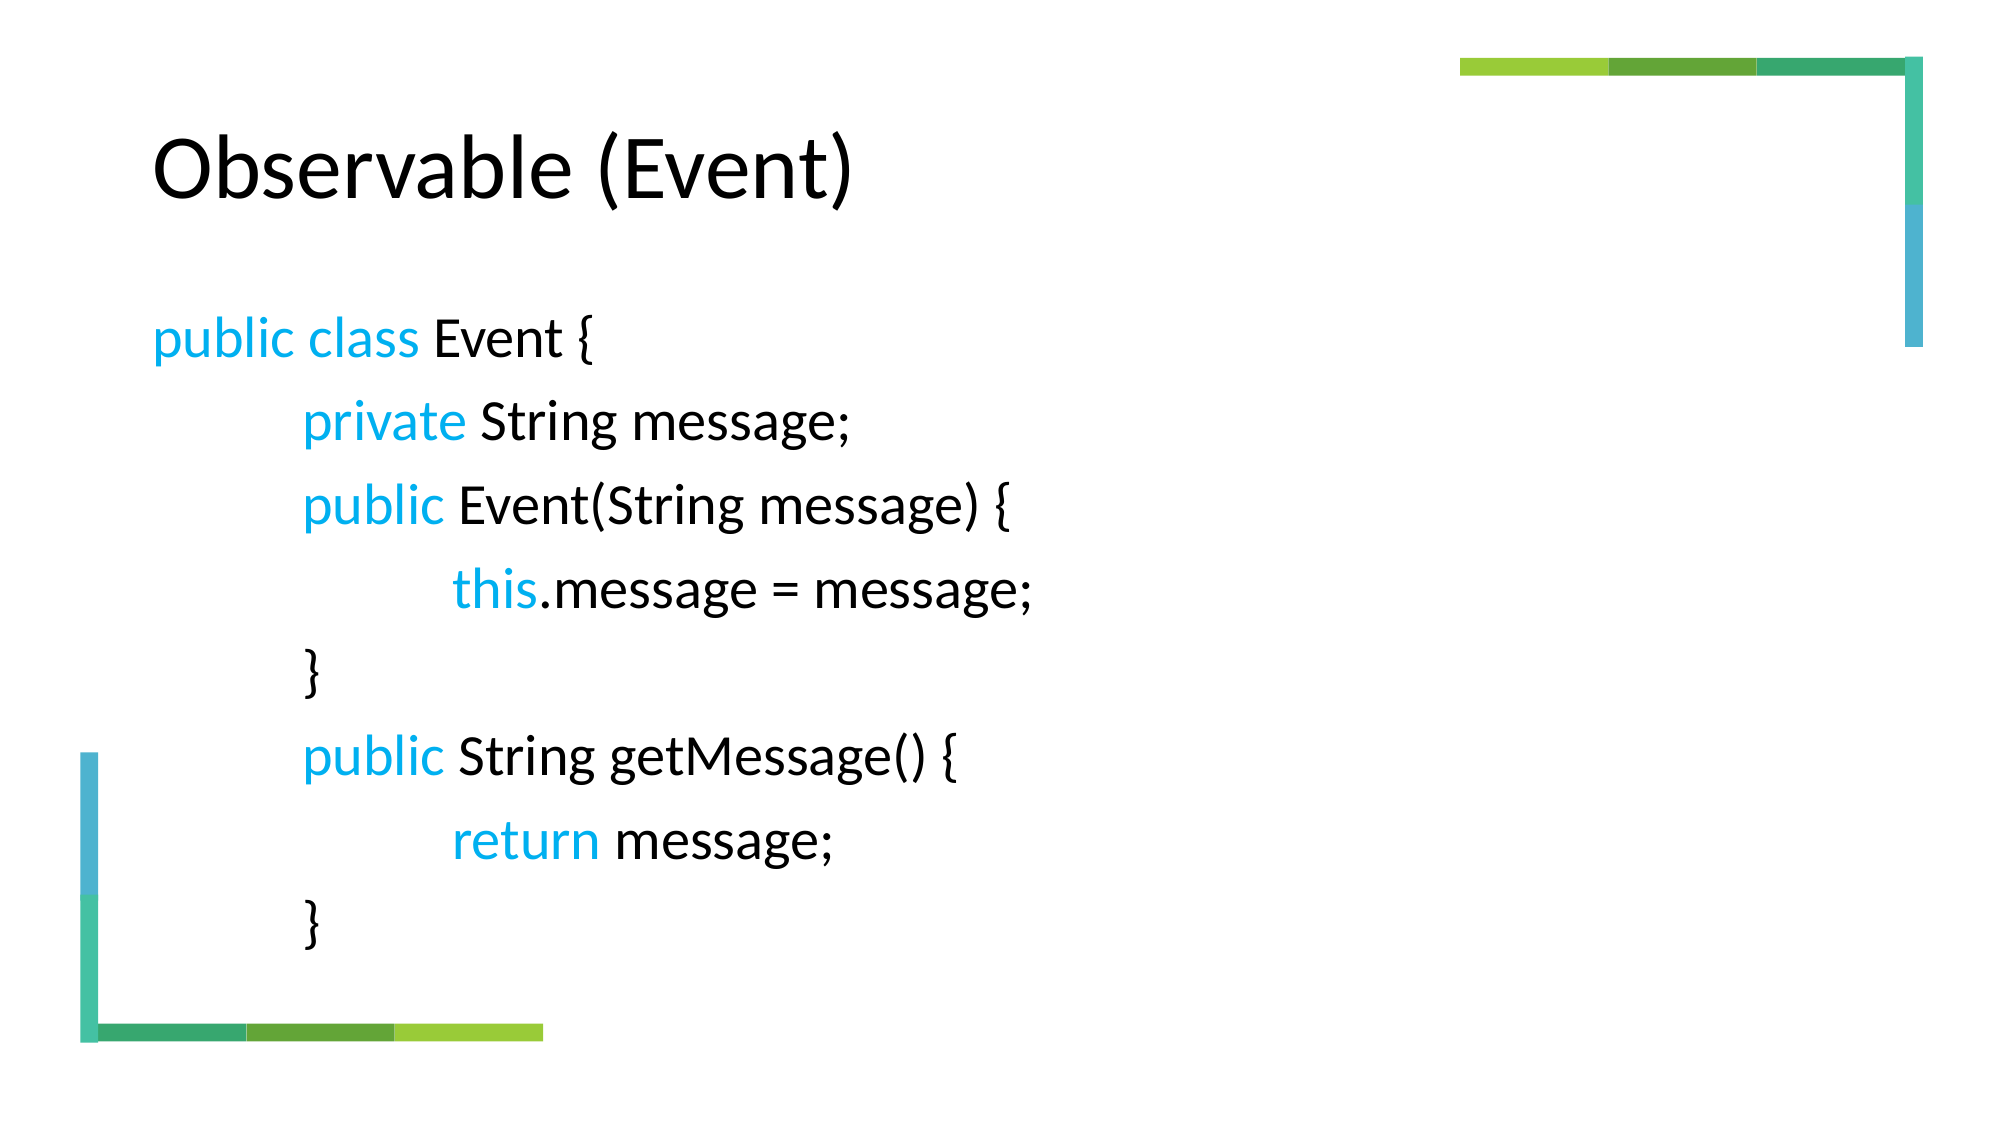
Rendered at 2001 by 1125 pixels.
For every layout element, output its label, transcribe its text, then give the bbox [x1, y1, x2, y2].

title Observable (Event) [137, 59, 1460, 278]
list public class Event { private String message; public Event(String message) { this.message = message; } public String getMessage() { return message; } [137, 299, 1863, 1014]
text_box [80, 752, 544, 1043]
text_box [1460, 56, 1923, 347]
